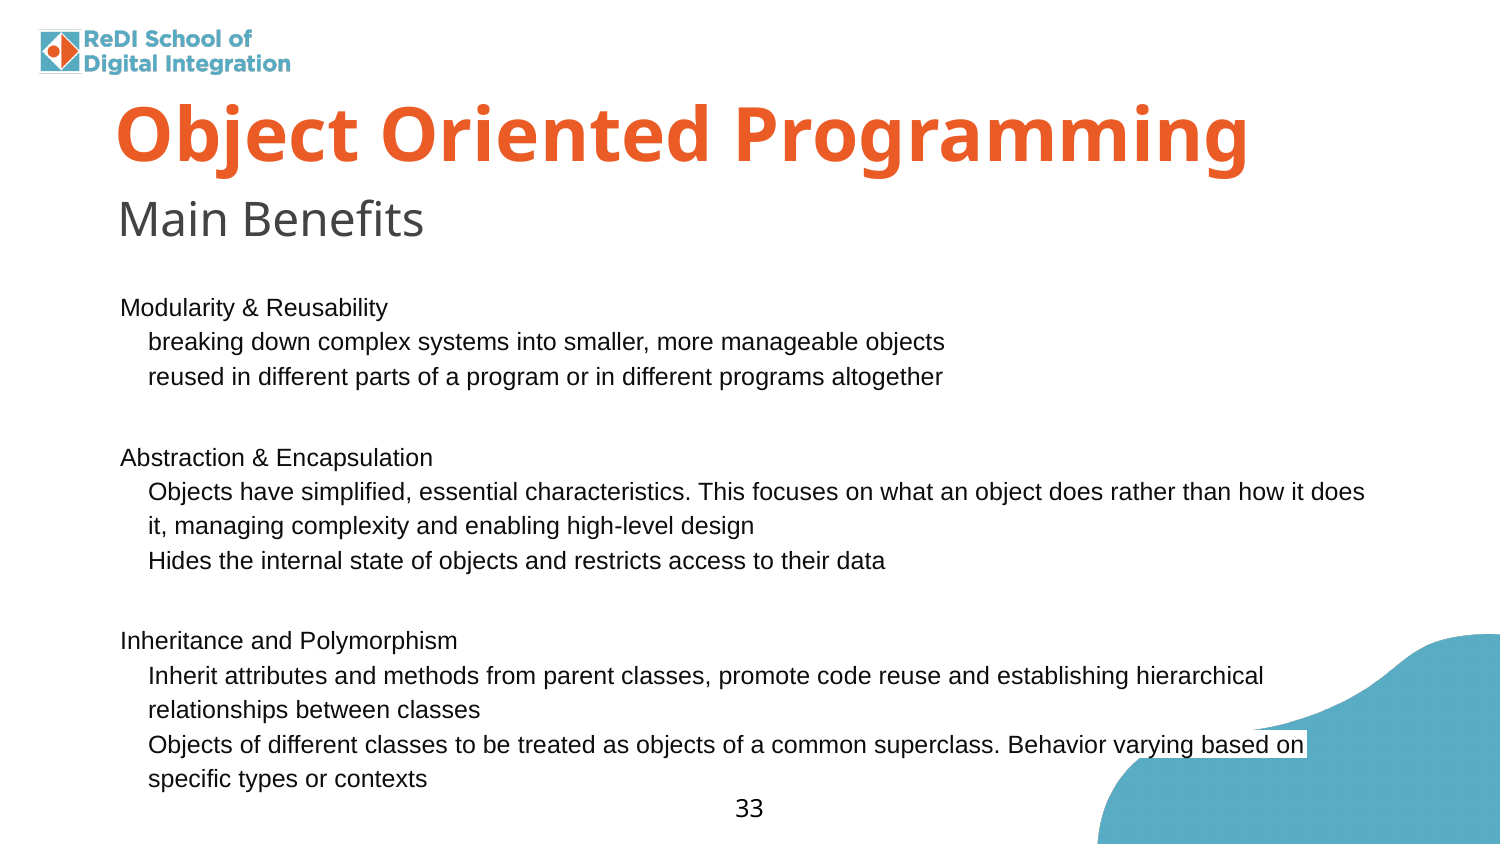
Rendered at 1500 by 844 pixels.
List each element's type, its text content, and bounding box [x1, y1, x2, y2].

picture [1097, 634, 1500, 844]
text_box Main Benefits Modularity & Reusability breaking down complex systems into smaller, more manageable objects reused in different parts of a program or in different programs altogether Abstraction & Encapsulation Objects have simplified, essential characteristics. This focuses on what an object does rather than how it does it, managing complexity and enabling high-level design Hides the internal state of objects and restricts access to their data Inheritance and Polymorphism Inherit attributes and methods from parent classes, promote code reuse and establishing hierarchical relationships between classes Objects of different classes to be treated as objects of a common superclass. Behavior varying based on specific types or contexts [111, 193, 1389, 799]
slide_number 33 [731, 334, 768, 830]
picture [38, 27, 291, 75]
text_box Object Oriented Programming [108, 98, 1361, 182]
